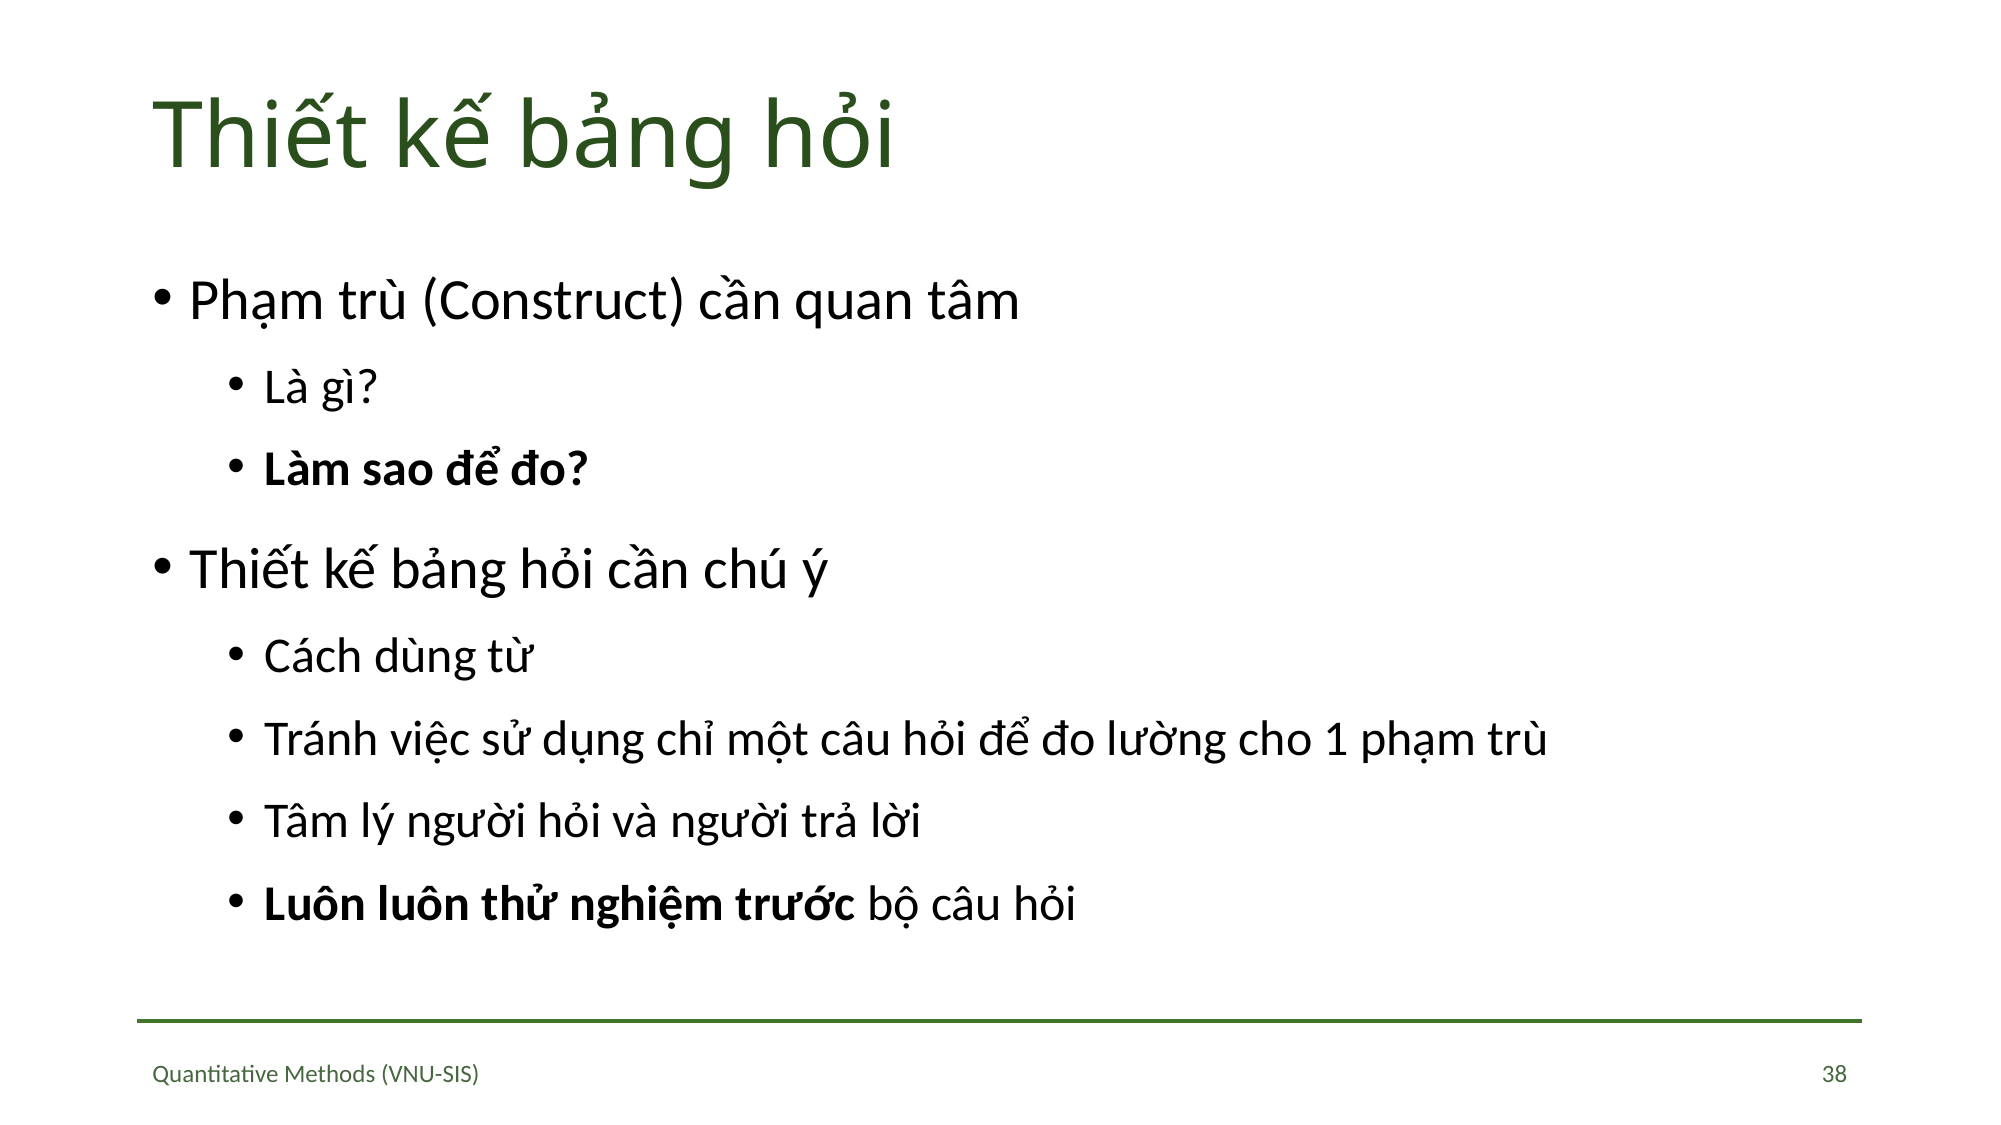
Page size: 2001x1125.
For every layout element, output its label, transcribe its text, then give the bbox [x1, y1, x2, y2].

footer Quantitative Methods (VNU-SIS) [137, 1042, 514, 1103]
slide_number 38 [1412, 1042, 1863, 1103]
list Phạm trù (Construct) cần quan tâm Là gì? Làm sao để đo? Thiết kế bảng hỏi cần chú ý Cách dùng từ Tránh việc sử dụng chỉ một câu hỏi để đo lường cho 1 phạm trù Tâm lý người hỏi và người trả lời Luôn luôn thử nghiệm trước bộ câu hỏi [137, 239, 1863, 1014]
title Thiết kế bảng hỏi [137, 59, 1863, 216]
